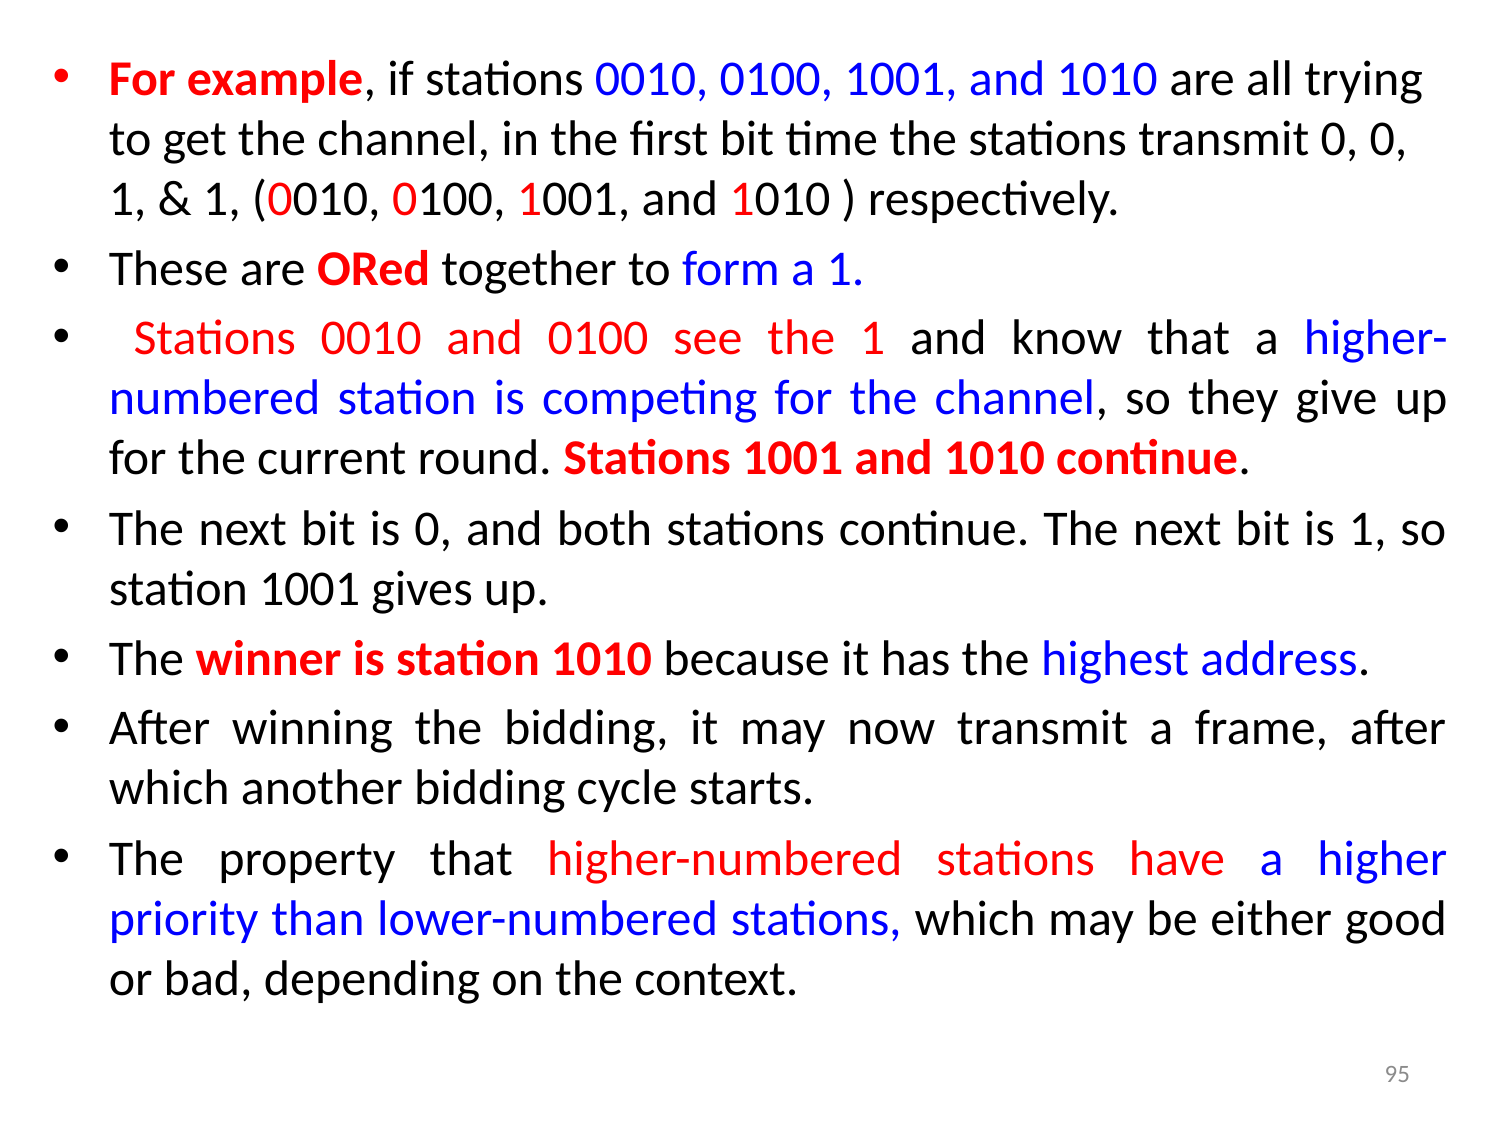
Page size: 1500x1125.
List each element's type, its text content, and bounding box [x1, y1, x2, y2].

slide_number 95 [1074, 1042, 1425, 1103]
list For example, if stations 0010, 0100, 1001, and 1010 are all trying to get the channel, in the first bit time the stations transmit 0, 0, 1, & 1, (0010, 0100, 1001, and 1010 ) respectively. These are ORed together to form a 1. Stations 0010 and 0100 see the 1 and know that a higher-numbered station is competing for the channel, so they give up for the current round. Stations 1001 and 1010 continue. The next bit is 0, and both stations continue. The next bit is 1, so station 1001 gives up. The winner is station 1010 because it has the highest address. After winning the bidding, it may now transmit a frame, after which another bidding cycle starts. The property that higher-numbered stations have a higher priority than lower-numbered stations, which may be either good or bad, depending on the context. [37, 37, 1463, 1088]
